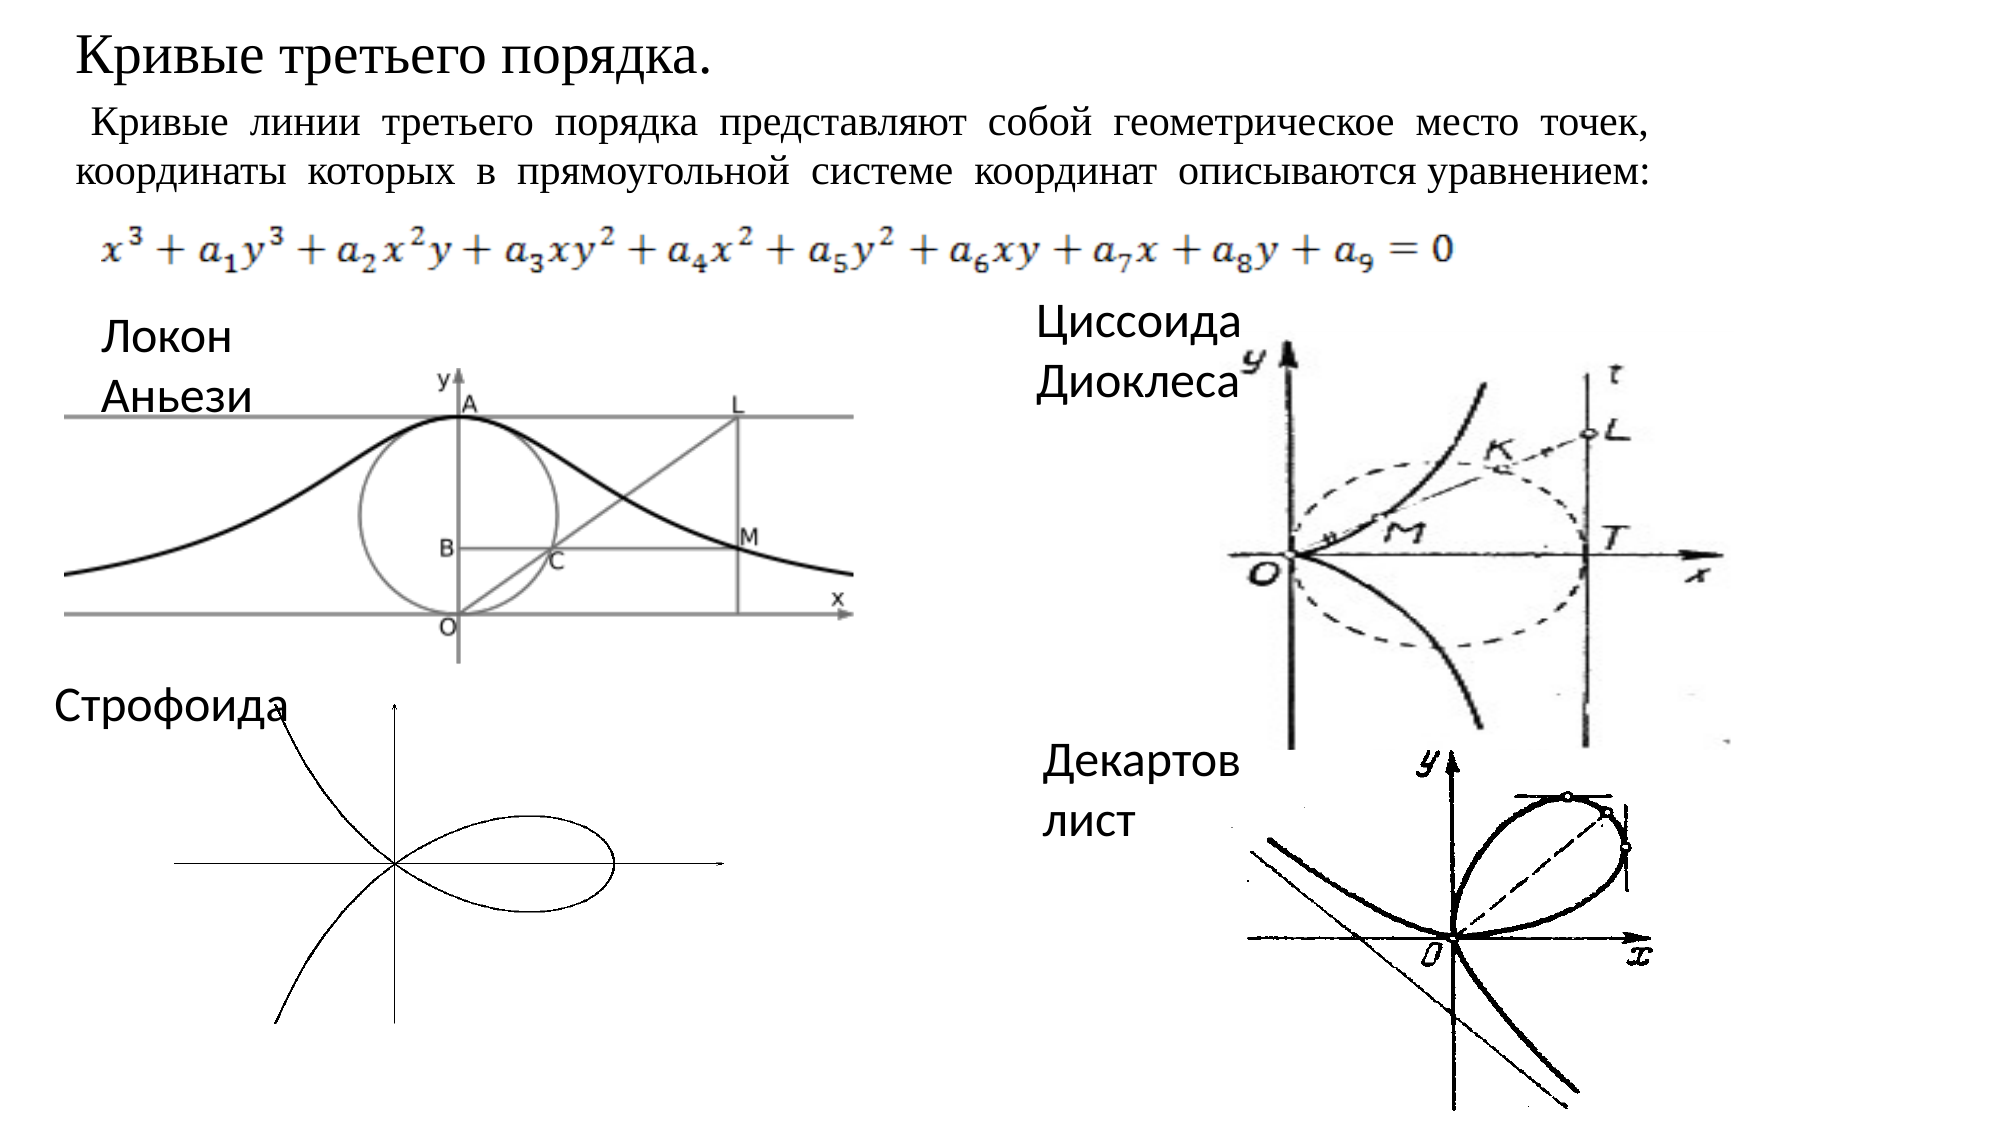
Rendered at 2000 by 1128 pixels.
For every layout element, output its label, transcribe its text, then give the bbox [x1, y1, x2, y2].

picture [101, 224, 1456, 285]
picture [154, 694, 792, 1042]
text_box Декартов лист [1027, 719, 1229, 854]
title Кривые третьего порядка. Кривые линии третьего порядка представляют собой геометрическое место точек, координаты которых в прямоугольной системе координат описываются уравнением: [59, 1, 1785, 218]
text_box Строфоида [39, 663, 347, 739]
picture [64, 368, 856, 666]
picture [1219, 330, 1734, 1128]
text_box Локон Аньези [85, 295, 393, 368]
text_box Циссоида Диоклеса [1021, 285, 1328, 415]
